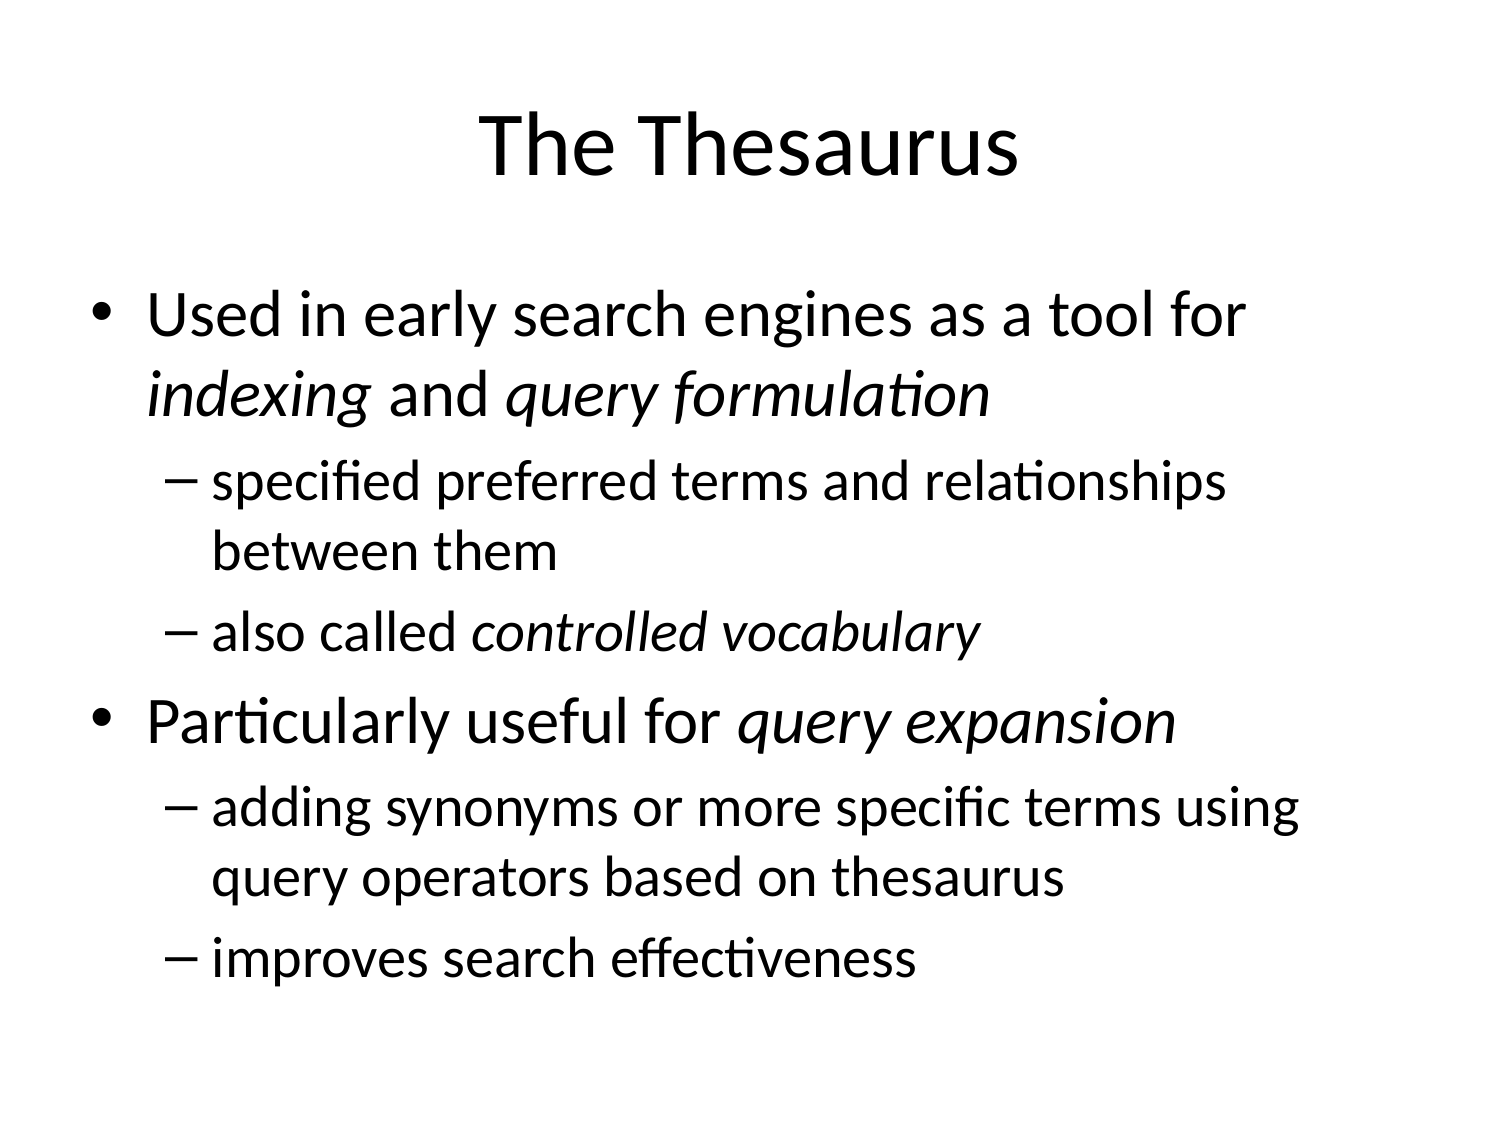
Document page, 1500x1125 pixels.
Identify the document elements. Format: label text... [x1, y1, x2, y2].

list Used in early search engines as a tool for indexing and query formulation specified preferred terms and relationships between them also called controlled vocabulary Particularly useful for query expansion adding synonyms or more specific terms using query operators based on thesaurus improves search effectiveness [75, 262, 1425, 1005]
title The Thesaurus [75, 45, 1425, 233]
